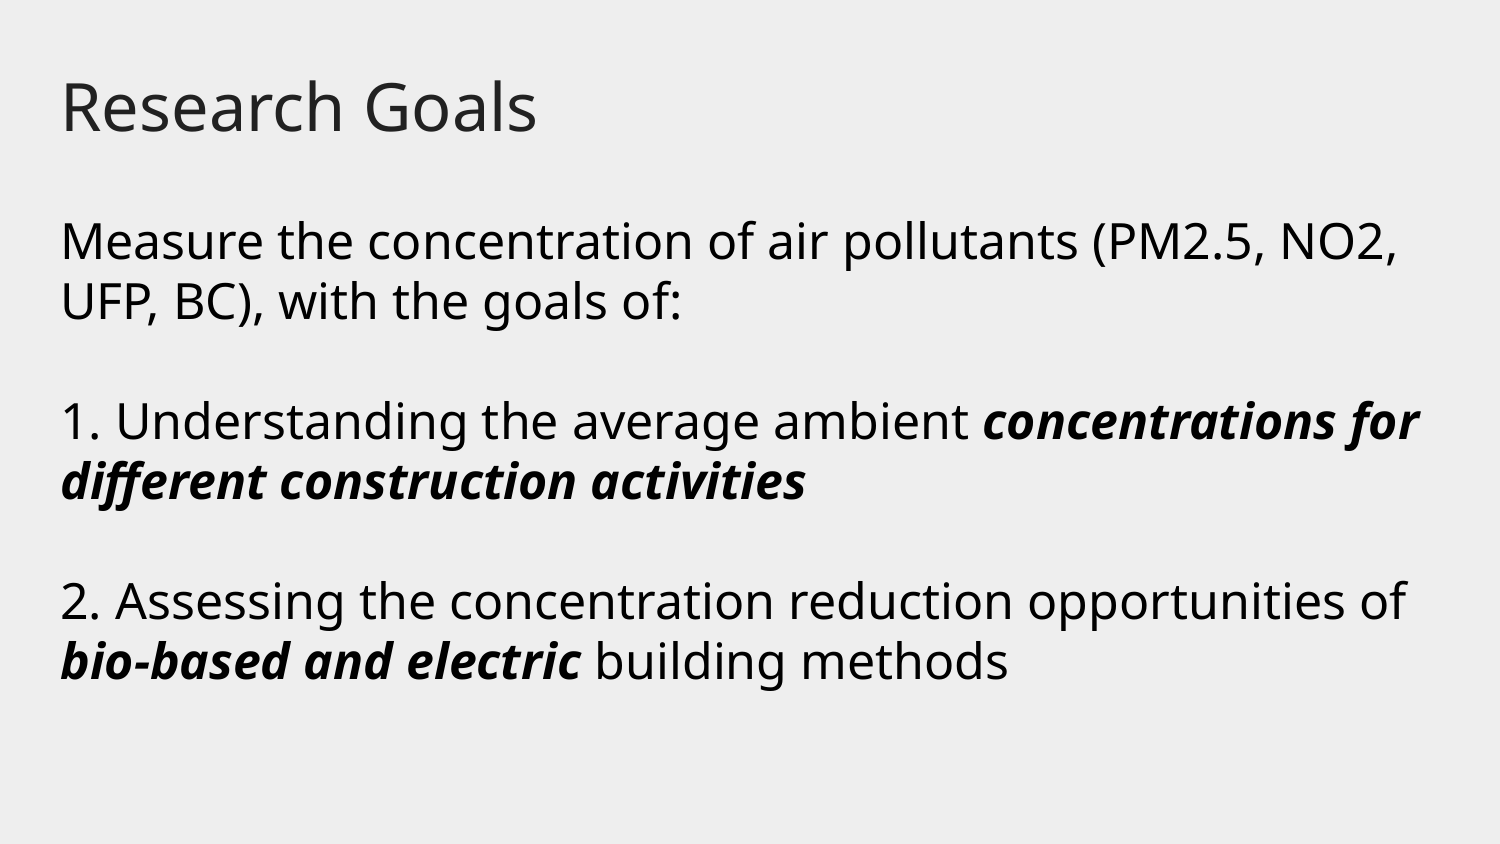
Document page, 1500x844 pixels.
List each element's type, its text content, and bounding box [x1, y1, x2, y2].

text_box Research Goals Measure the concentration of air pollutants (PM2.5, NO2, UFP, BC), with the goals of: 1. Understanding the average ambient concentrations for different construction activities 2. Assessing the concentration reduction opportunities of bio-based and electric building methods [45, 65, 1450, 797]
